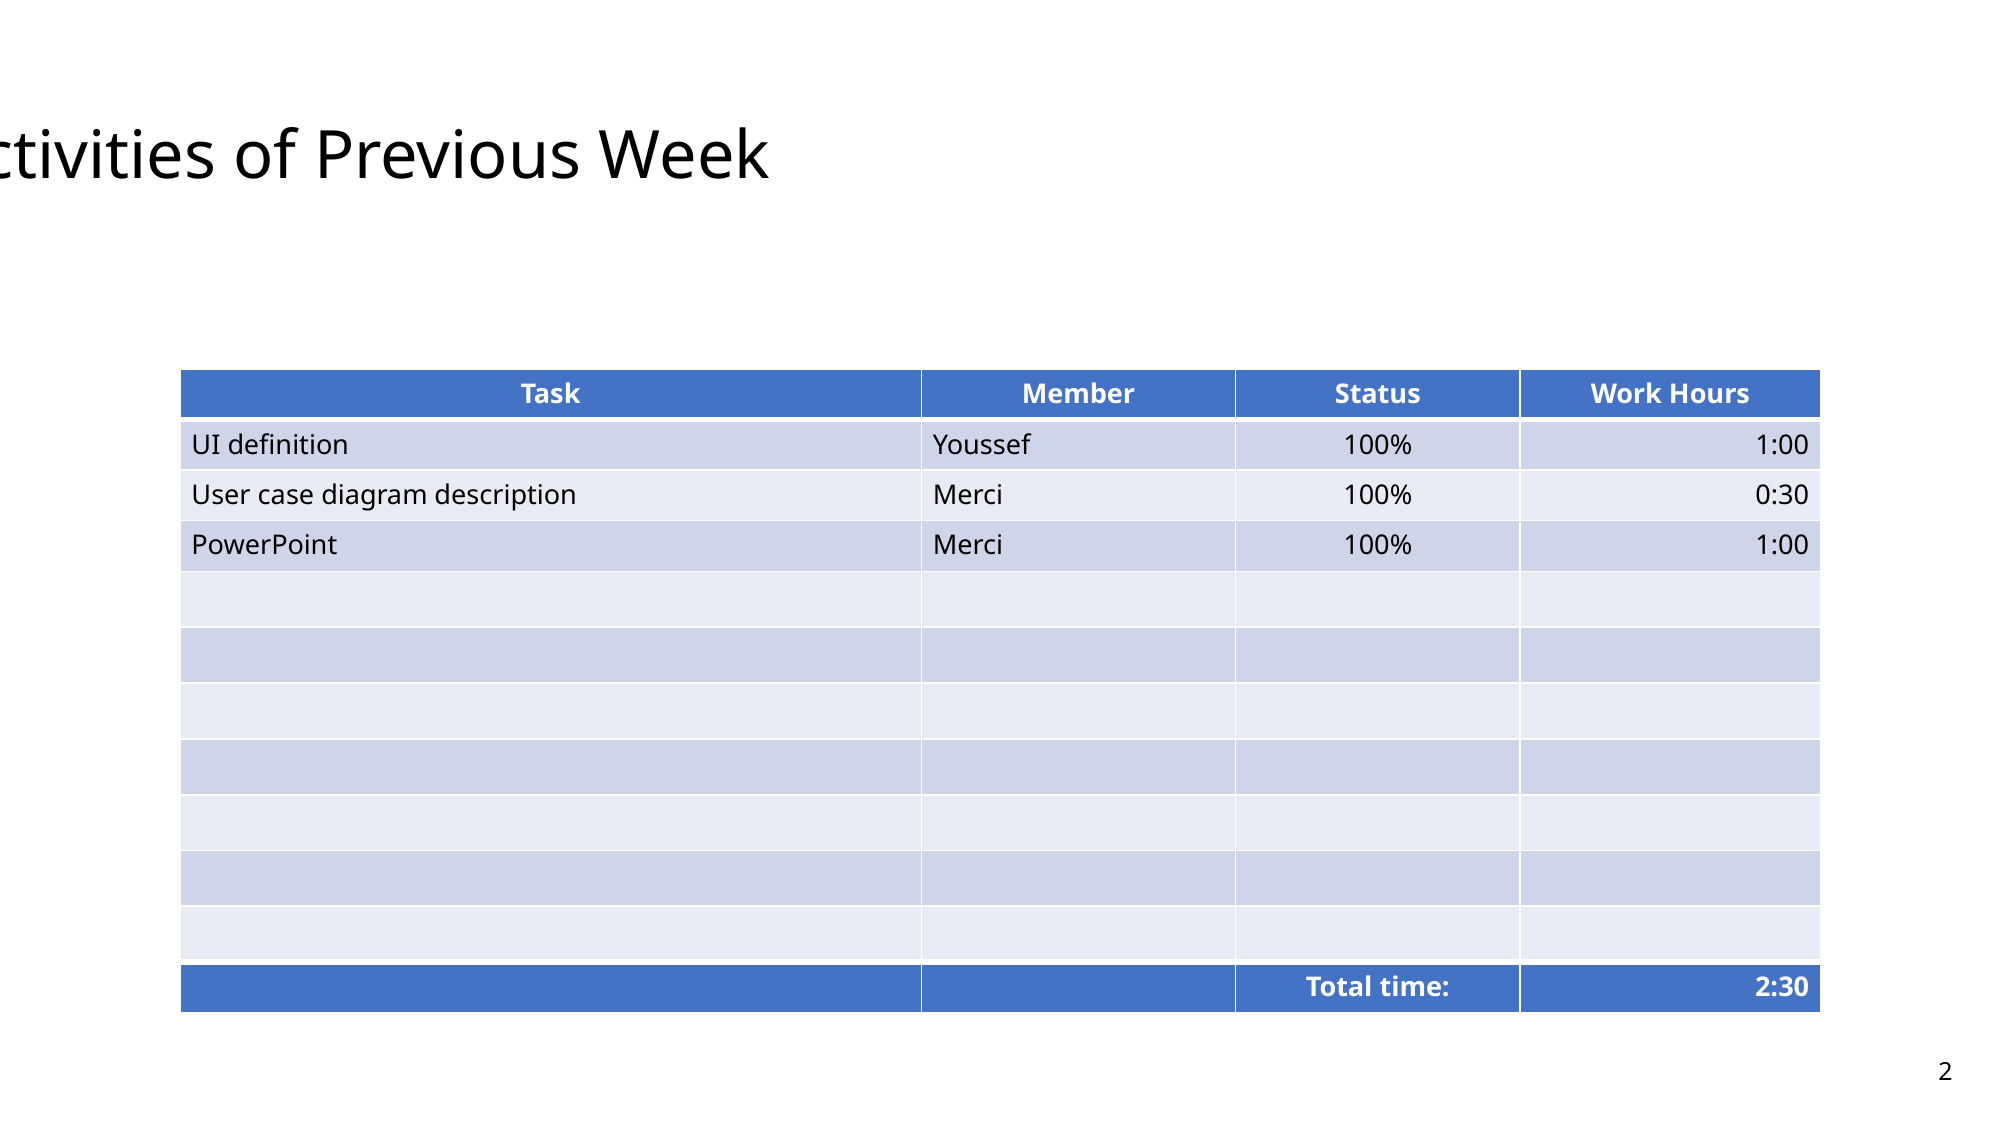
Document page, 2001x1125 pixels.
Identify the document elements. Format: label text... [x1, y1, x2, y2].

table_cell UI definition [181, 422, 921, 469]
table_cell [1236, 851, 1519, 905]
table_cell [1236, 572, 1519, 626]
table_cell [1521, 572, 1820, 626]
table_cell [181, 572, 921, 626]
table_cell User case diagram description [181, 471, 921, 520]
table_cell [922, 572, 1235, 626]
table_cell 100% [1236, 521, 1519, 571]
table_cell [181, 851, 921, 905]
table_cell [1521, 684, 1820, 738]
table_cell [922, 684, 1235, 738]
table_cell [181, 796, 921, 850]
table_cell 2:30 [1521, 965, 1820, 1012]
title Activities of Previous Week [0, 112, 1467, 286]
table_cell Merci [922, 521, 1235, 571]
table_cell 100% [1236, 422, 1519, 469]
table_header Work Hours [1521, 370, 1820, 417]
table_header Member [922, 370, 1235, 417]
table_cell [922, 796, 1235, 850]
table_cell [1236, 684, 1519, 738]
table_cell [922, 628, 1235, 682]
table_cell [181, 628, 921, 682]
table_cell [1236, 796, 1519, 850]
table_cell [1236, 740, 1519, 794]
table_cell [922, 740, 1235, 794]
table_cell [922, 965, 1235, 1012]
table_cell [1521, 851, 1820, 905]
table_cell [181, 684, 921, 738]
table_cell Youssef [922, 422, 1235, 469]
table_header Status [1236, 370, 1519, 417]
table_cell [181, 965, 921, 1012]
table_cell [1521, 907, 1820, 959]
table_cell [922, 851, 1235, 905]
table_cell [922, 907, 1235, 959]
table_cell 1:00 [1521, 422, 1820, 469]
table_cell [1236, 907, 1519, 959]
table_header Task [181, 370, 921, 417]
slide_number 2 [1877, 1042, 1968, 1103]
table_cell Total time: [1236, 965, 1519, 1012]
table_cell [1521, 740, 1820, 794]
table_cell [1236, 628, 1519, 682]
table_cell [181, 740, 921, 794]
table_cell [181, 907, 921, 959]
table_cell 100% [1236, 471, 1519, 520]
table_cell Merci [922, 471, 1235, 520]
table_cell PowerPoint [181, 521, 921, 571]
table_cell [1521, 628, 1820, 682]
table_cell 0:30 [1521, 471, 1820, 520]
table_cell 1:00 [1521, 521, 1820, 571]
table_cell [1521, 796, 1820, 850]
